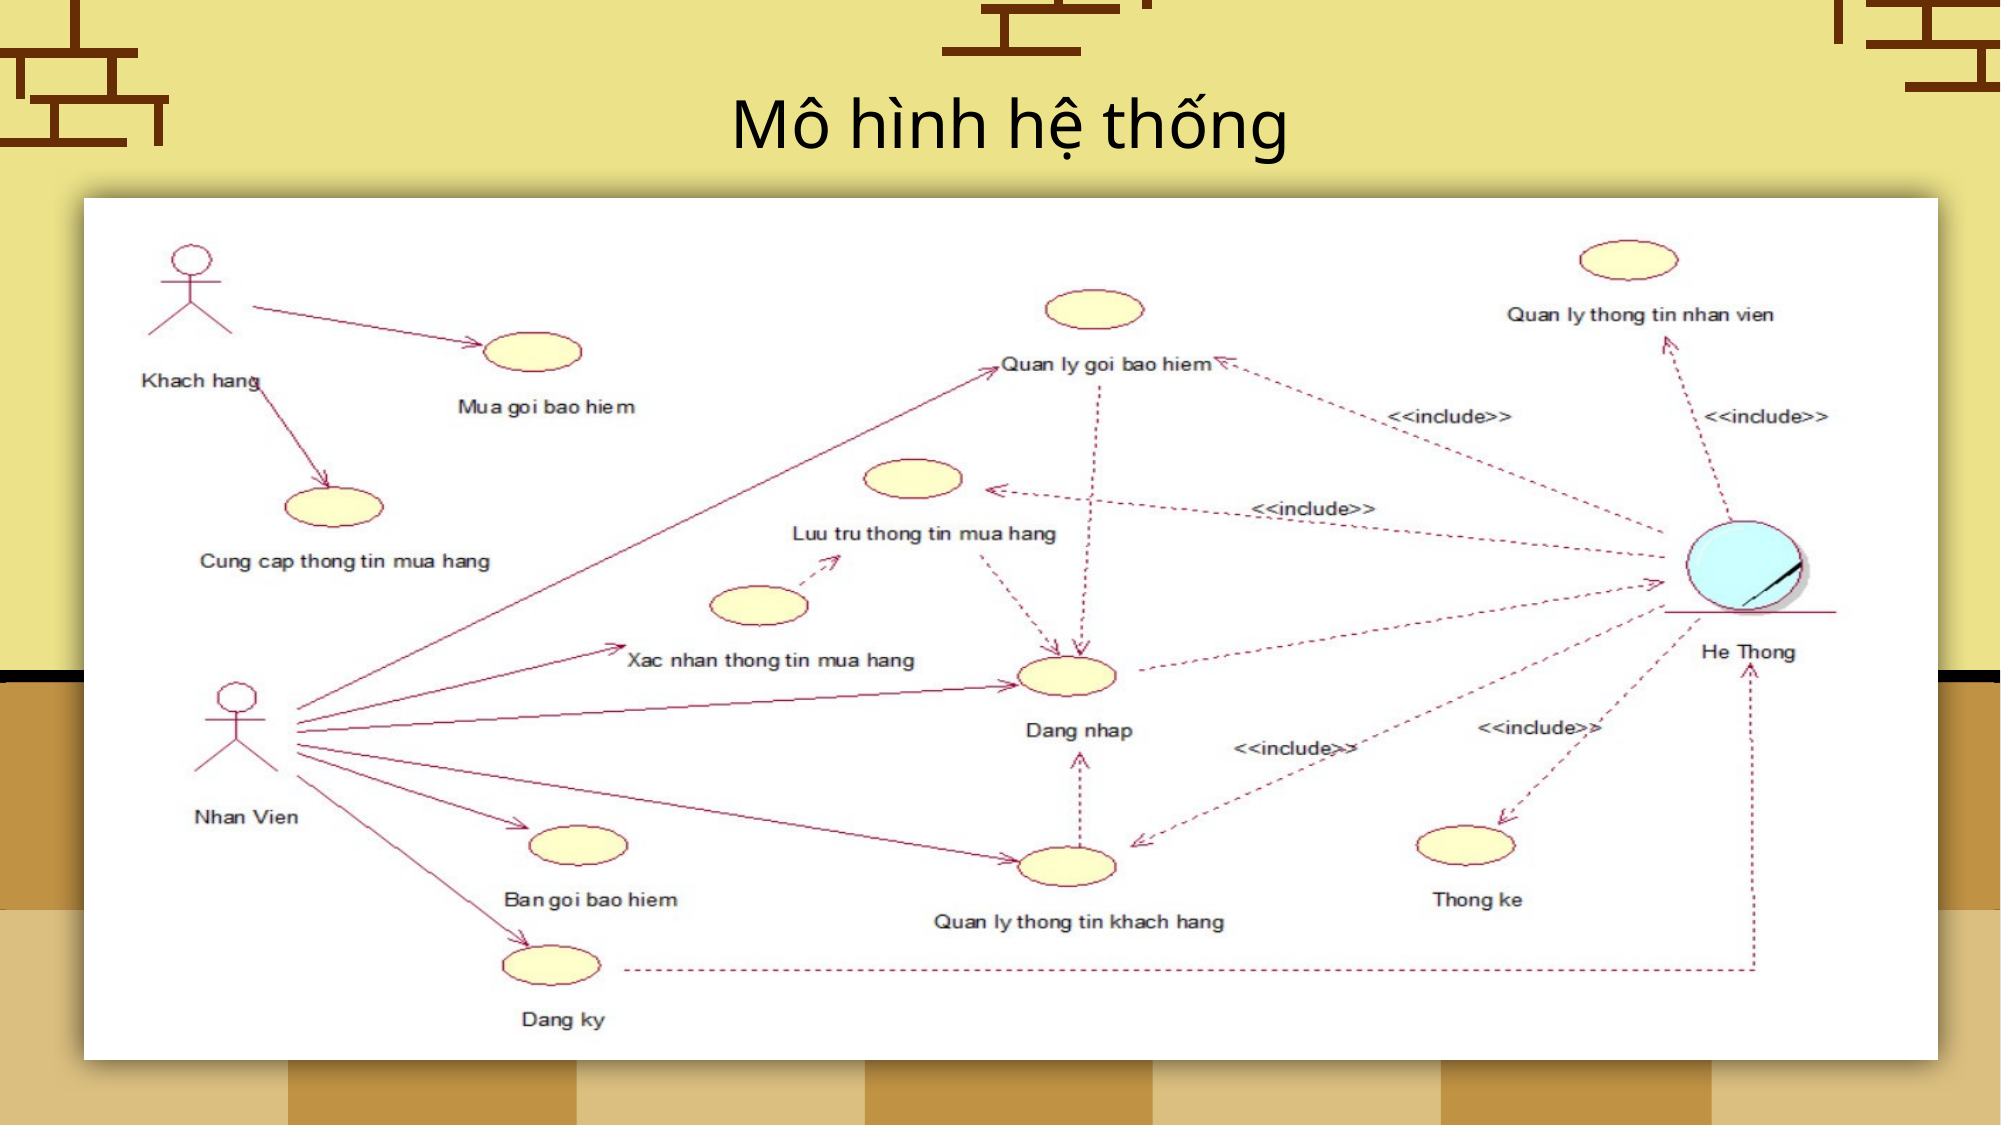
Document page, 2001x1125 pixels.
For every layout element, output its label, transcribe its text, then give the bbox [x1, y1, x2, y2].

picture [84, 198, 1938, 1060]
text_box Mô hình hệ thống [715, 74, 1307, 170]
